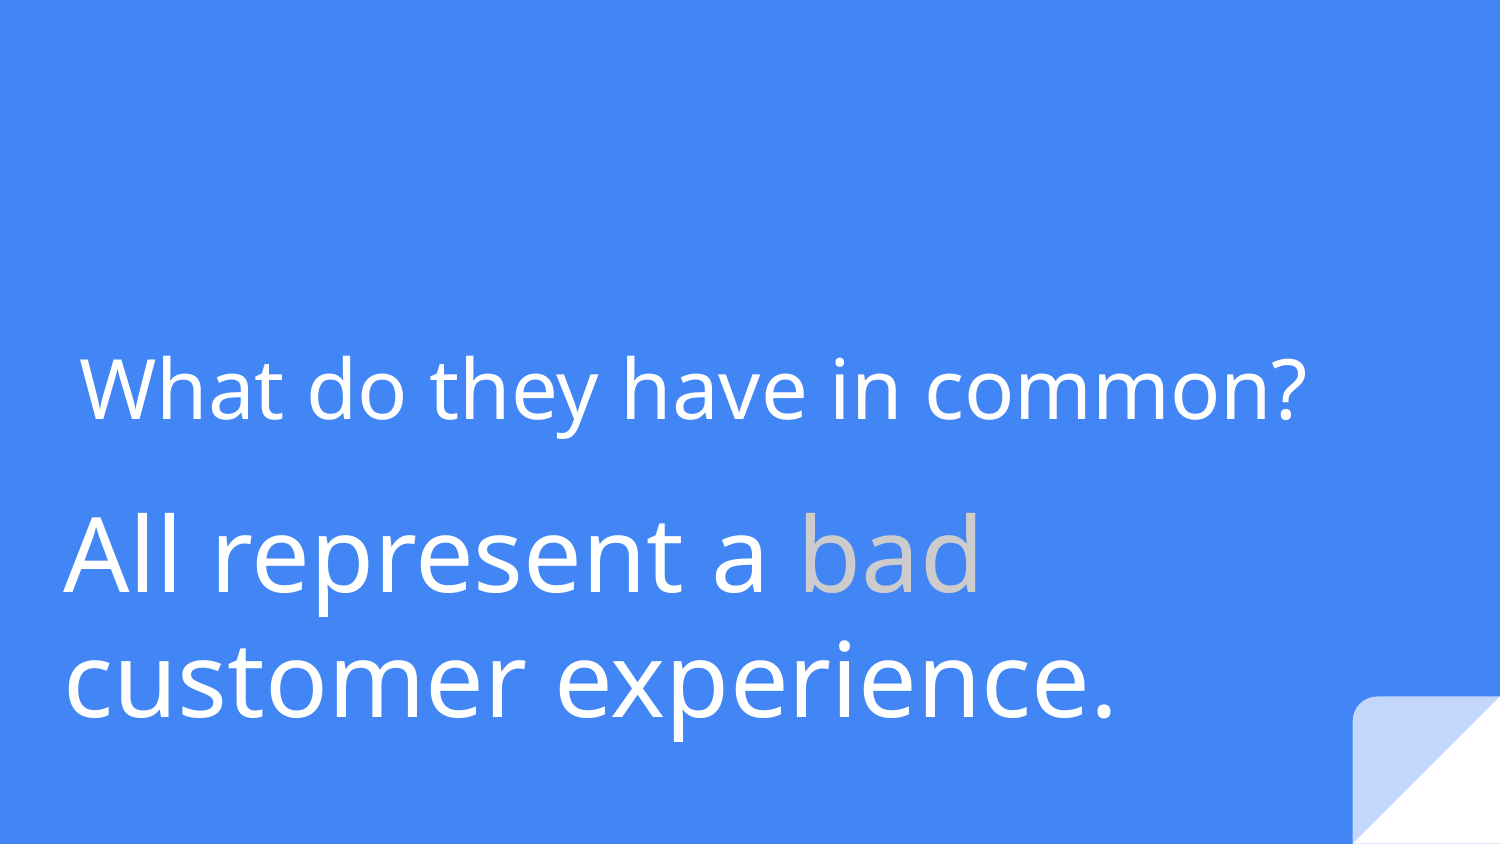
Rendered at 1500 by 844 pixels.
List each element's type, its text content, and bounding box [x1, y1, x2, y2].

title What do they have in common? [64, 298, 1413, 452]
subtitle All represent a bad customer experience. [48, 472, 1397, 704]
